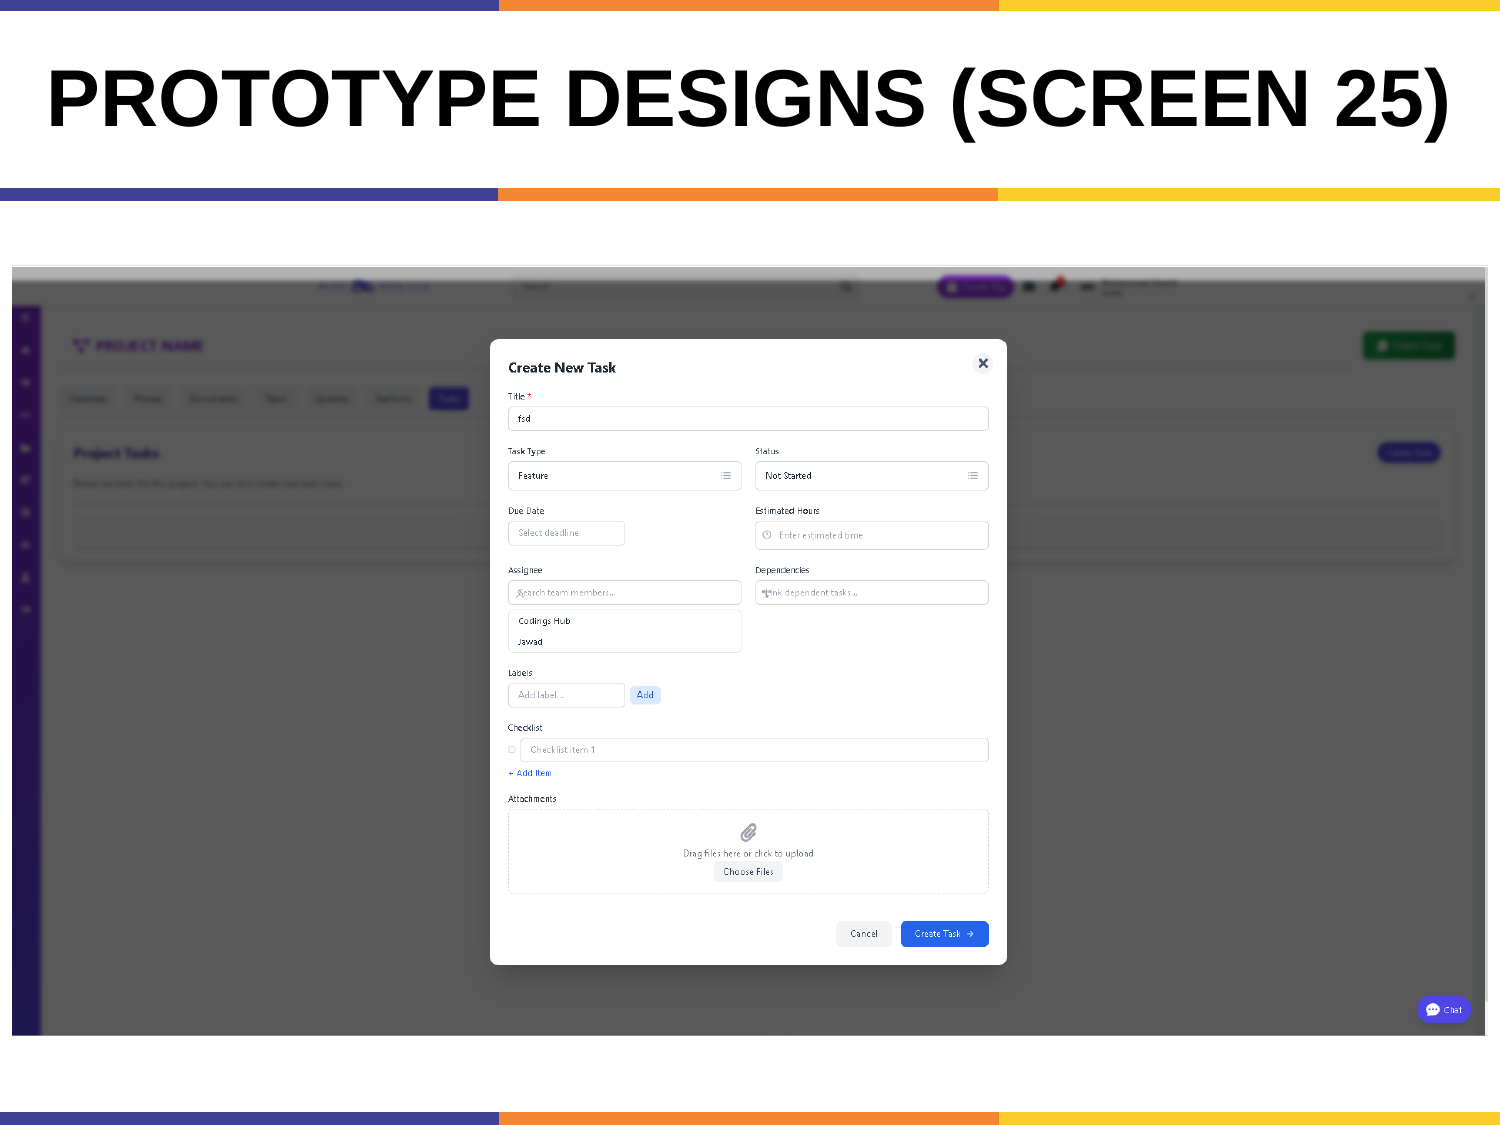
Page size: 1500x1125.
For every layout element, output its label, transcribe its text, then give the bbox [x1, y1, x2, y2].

title Prototype Designs (screen 25) [0, 0, 1500, 188]
picture [12, 264, 1488, 1036]
